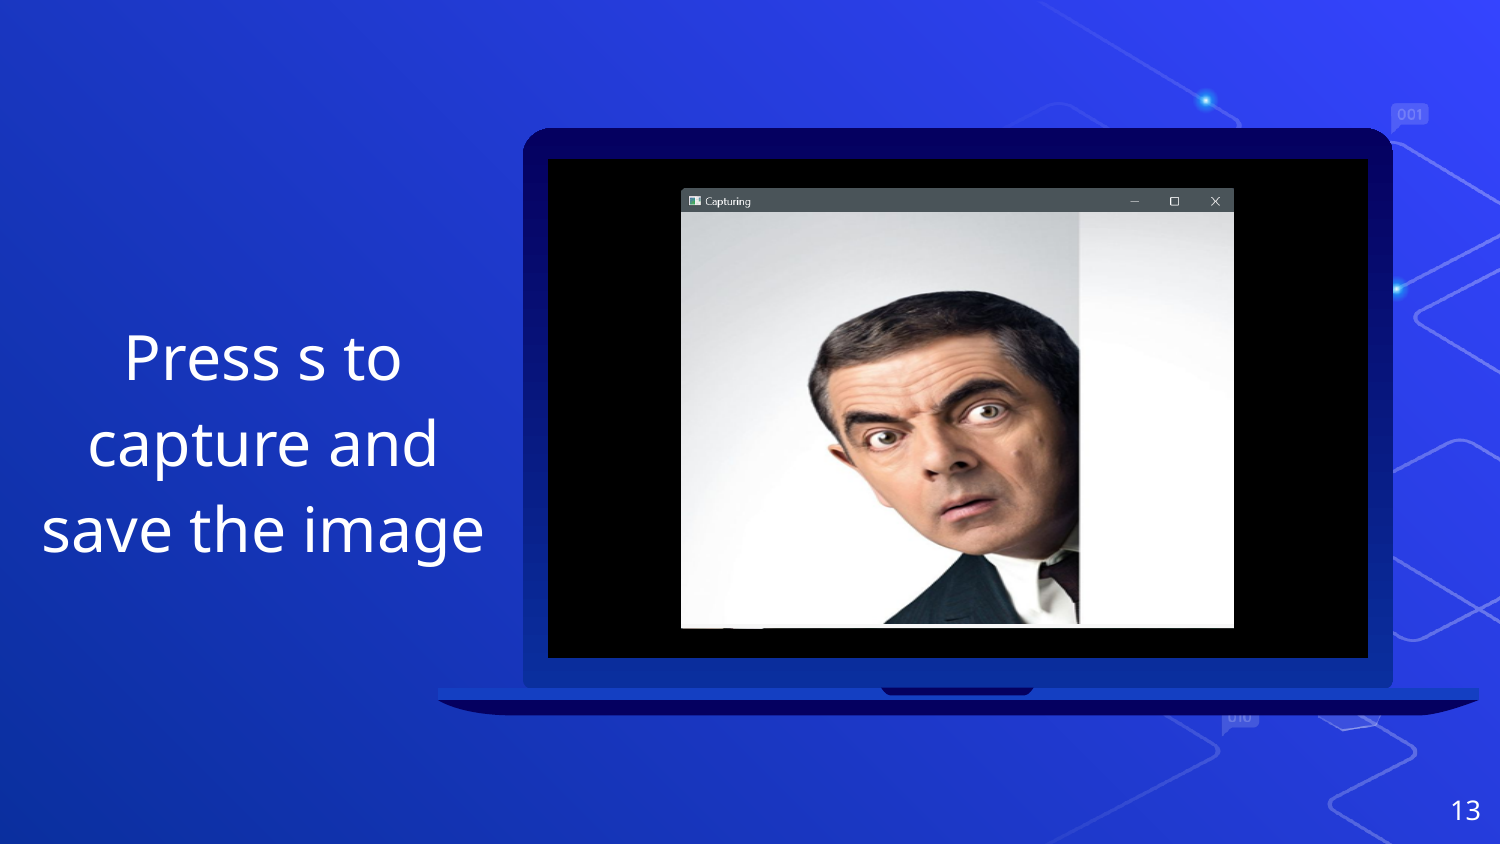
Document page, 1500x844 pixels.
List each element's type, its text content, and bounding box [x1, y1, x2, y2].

picture [0, 0, 1500, 844]
list Press s to capture and save the image [31, 159, 432, 624]
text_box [437, 128, 1480, 716]
slide_number 13 [1391, 779, 1482, 844]
